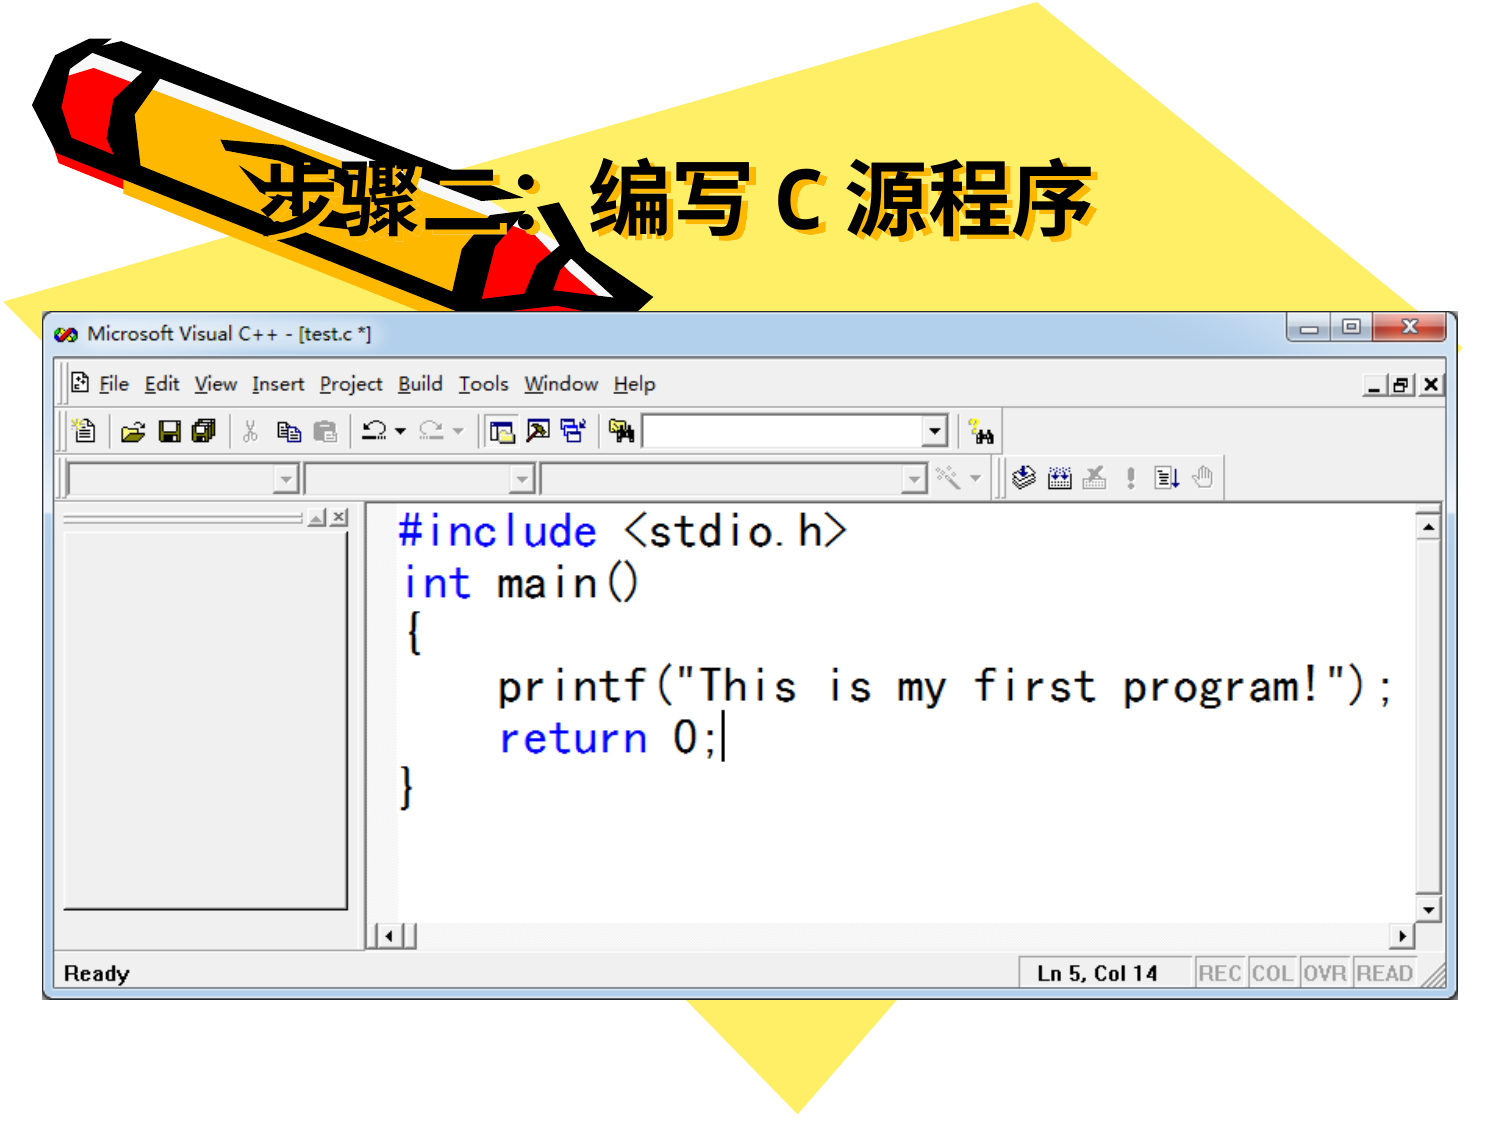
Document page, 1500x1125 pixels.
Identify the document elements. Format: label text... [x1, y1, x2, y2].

picture [41, 311, 1458, 1000]
title 步骤二：编写C源程序 [37, 66, 1313, 255]
